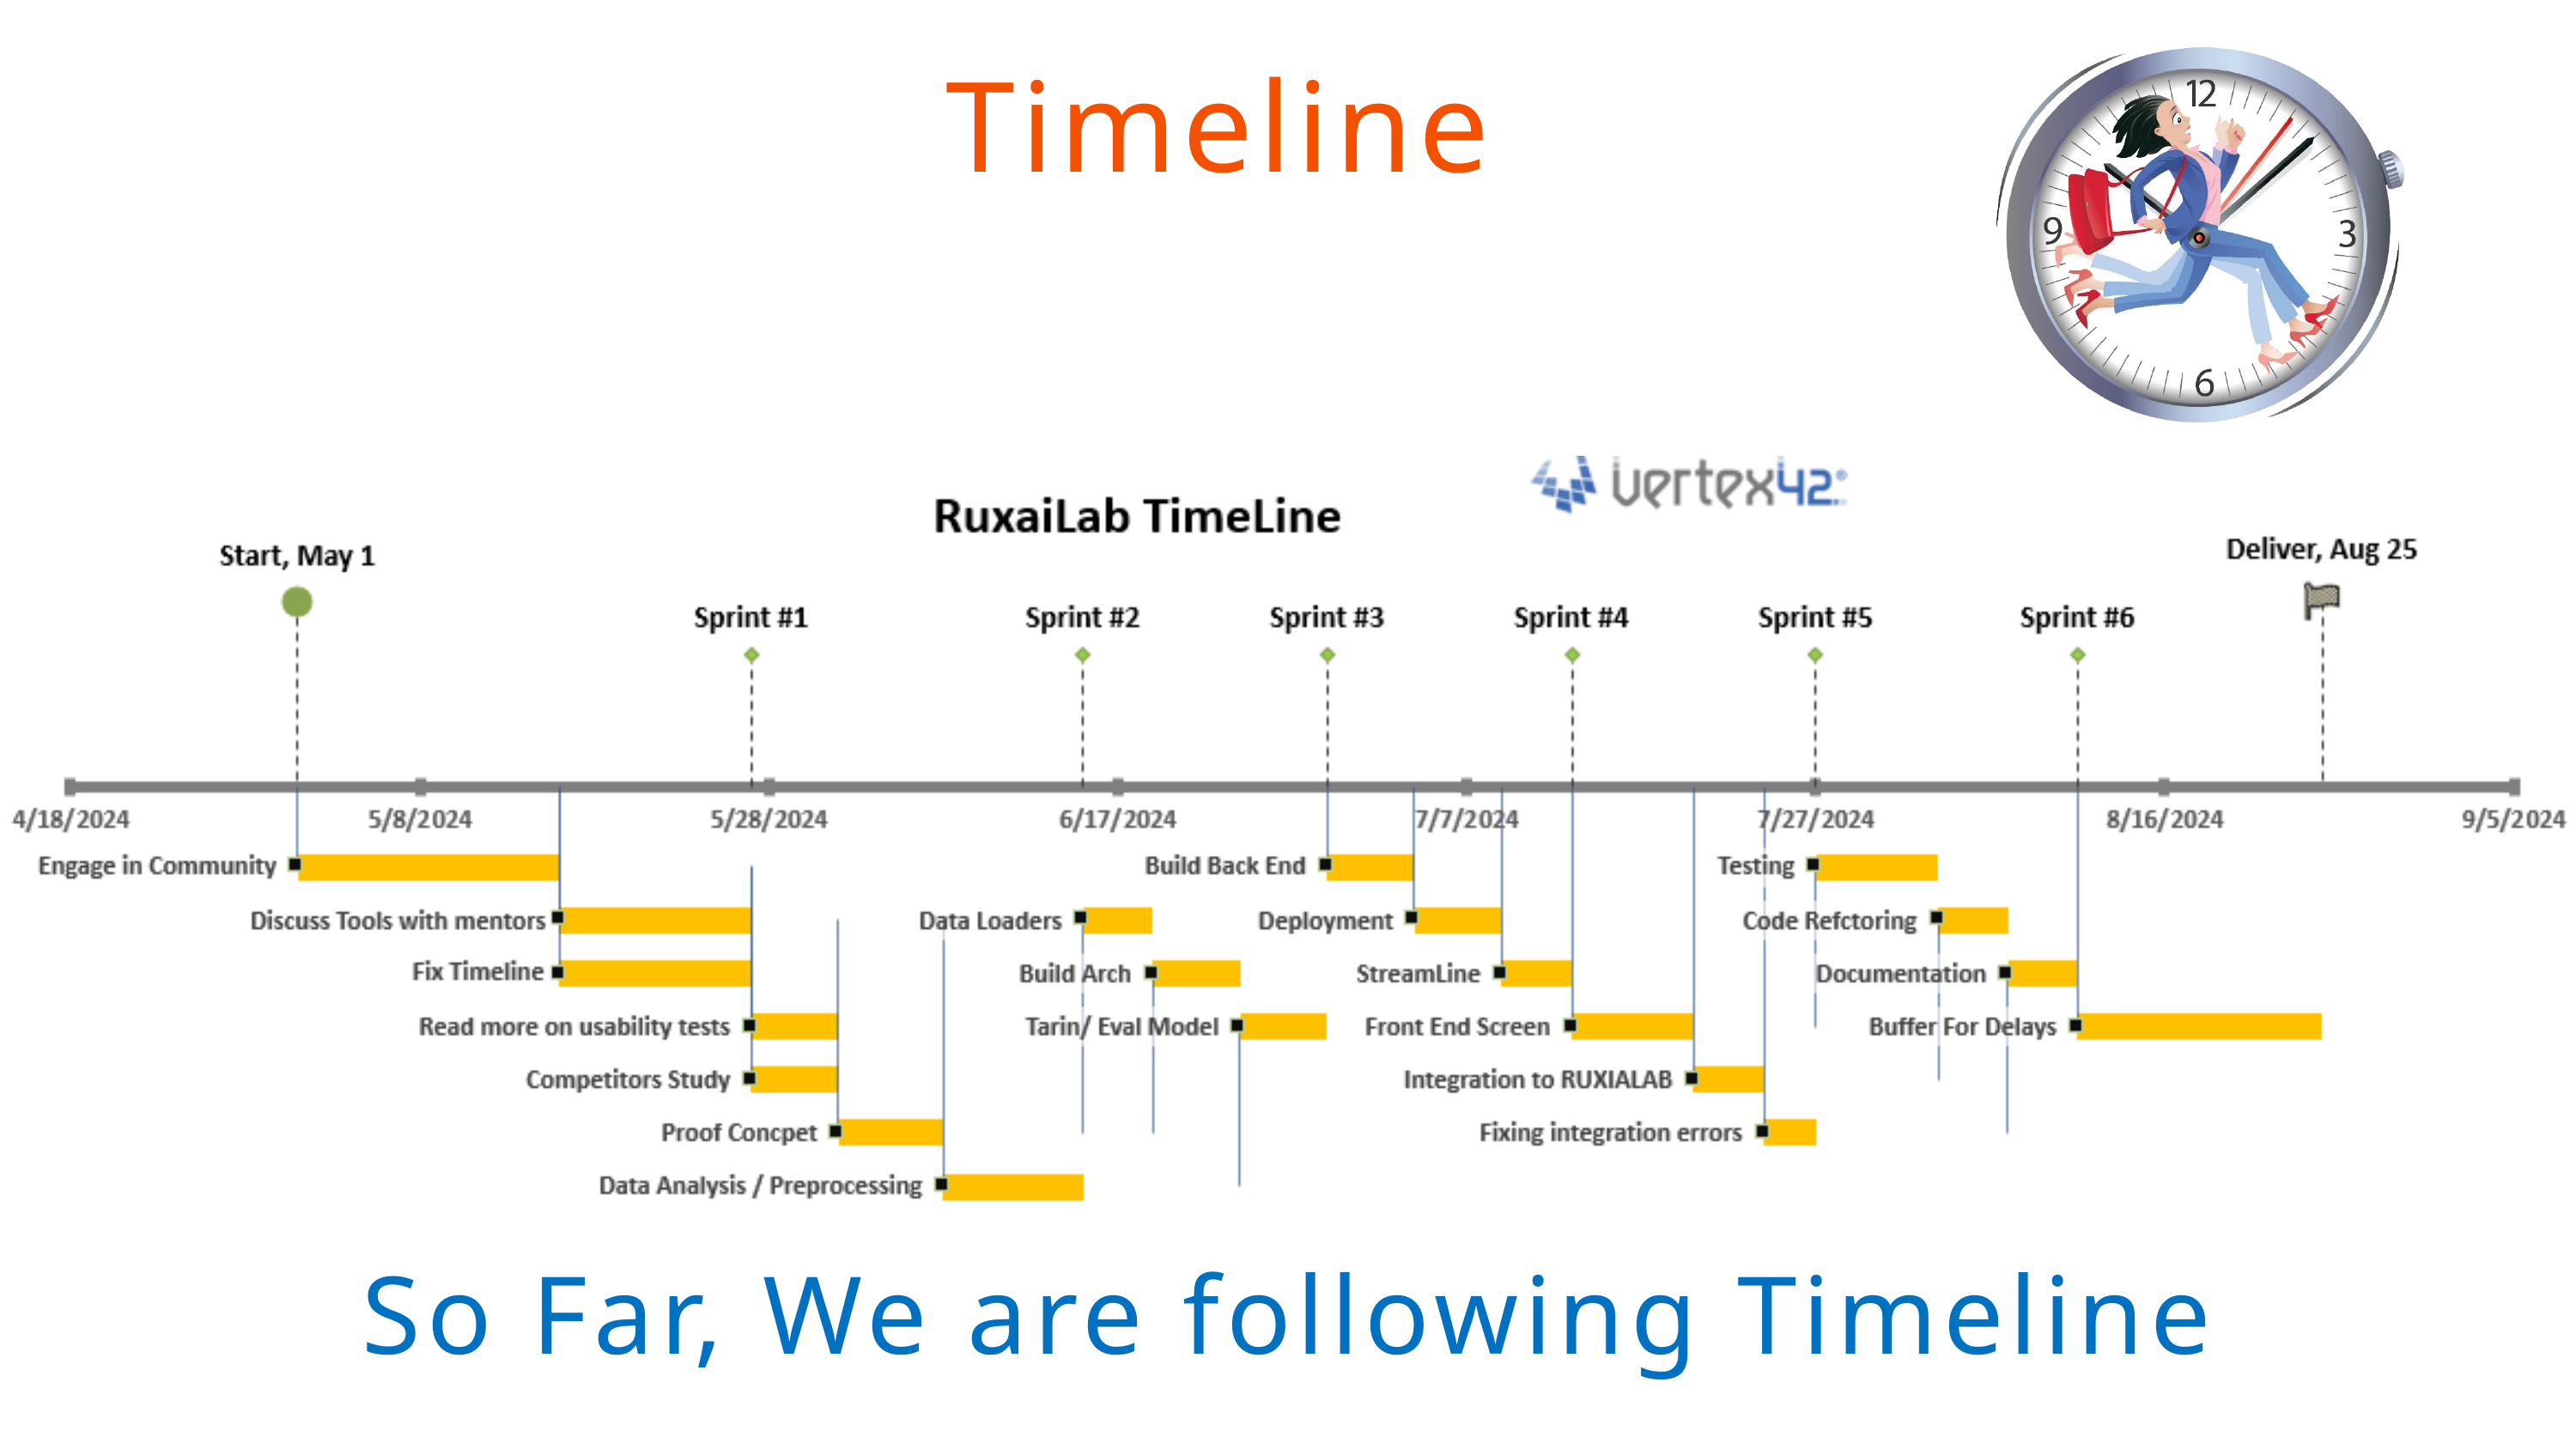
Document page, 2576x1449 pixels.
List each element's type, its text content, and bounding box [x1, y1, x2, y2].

picture [1996, 47, 2405, 422]
picture [0, 455, 2576, 1313]
text_box So Far, We are following Timeline [127, 1322, 2448, 1376]
text_box Timeline [264, 47, 1994, 197]
